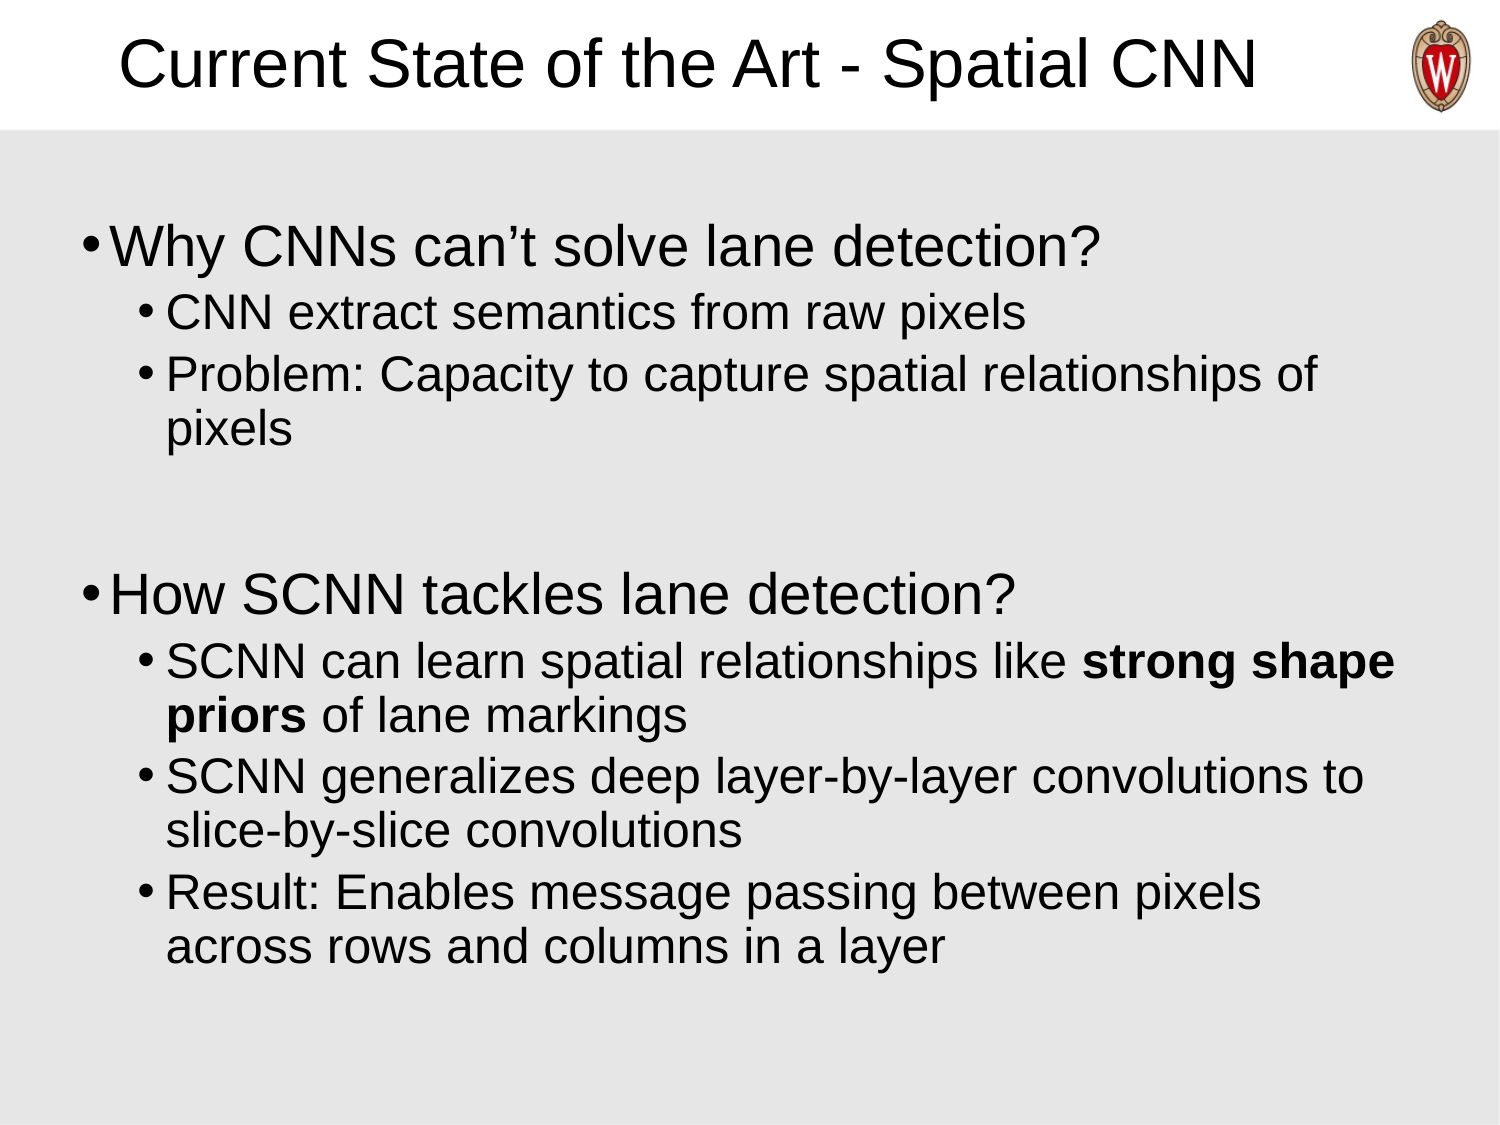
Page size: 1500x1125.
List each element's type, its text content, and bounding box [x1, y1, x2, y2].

picture [0, 0, 1500, 1125]
title Current State of the Art - Spatial CNN [103, 13, 1397, 119]
list Why CNNs can’t solve lane detection? CNN extract semantics from raw pixels Problem: Capacity to capture spatial relationships of pixels How SCNN tackles lane detection? SCNN can learn spatial relationships like strong shape priors of lane markings SCNN generalizes deep layer-by-layer convolutions to slice-by-slice convolutions Result: Enables message passing between pixels across rows and columns in a layer [66, 208, 1436, 1080]
